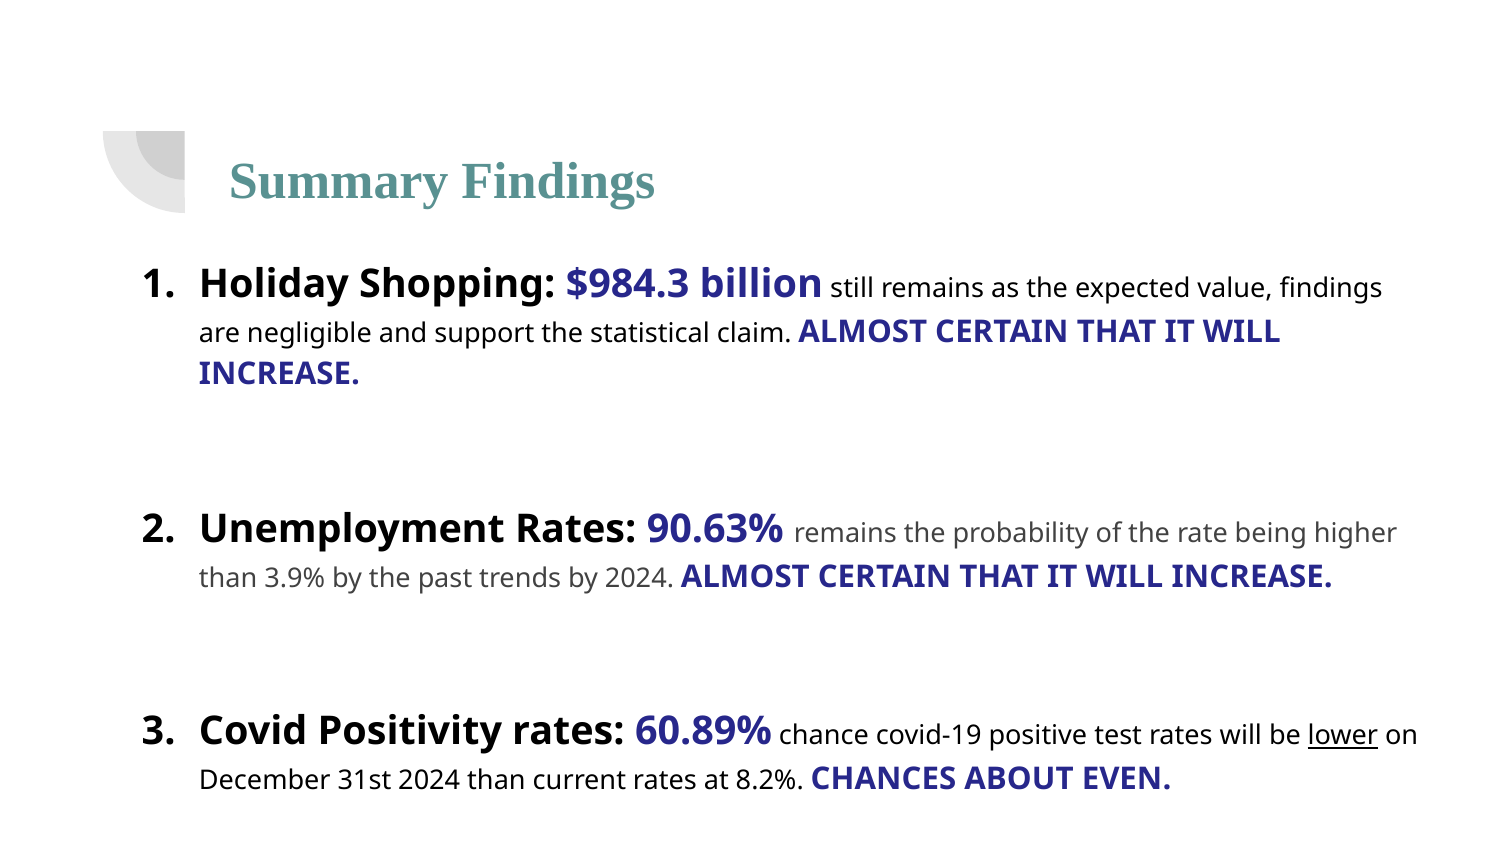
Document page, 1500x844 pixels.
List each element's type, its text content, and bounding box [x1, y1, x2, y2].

title Summary Findings [213, 130, 1368, 220]
list Holiday Shopping: $984.3 billion still remains as the expected value, findings are negligible and support the statistical claim. ALMOST CERTAIN THAT IT WILL INCREASE. Unemployment Rates: 90.63% remains the probability of the rate being higher than 3.9% by the past trends by 2024. ALMOST CERTAIN THAT IT WILL INCREASE. Covid Positivity rates: 60.89% chance covid-19 positive test rates will be lower on December 31st 2024 than current rates at 8.2%. CHANCES ABOUT EVEN. [108, 235, 1442, 782]
